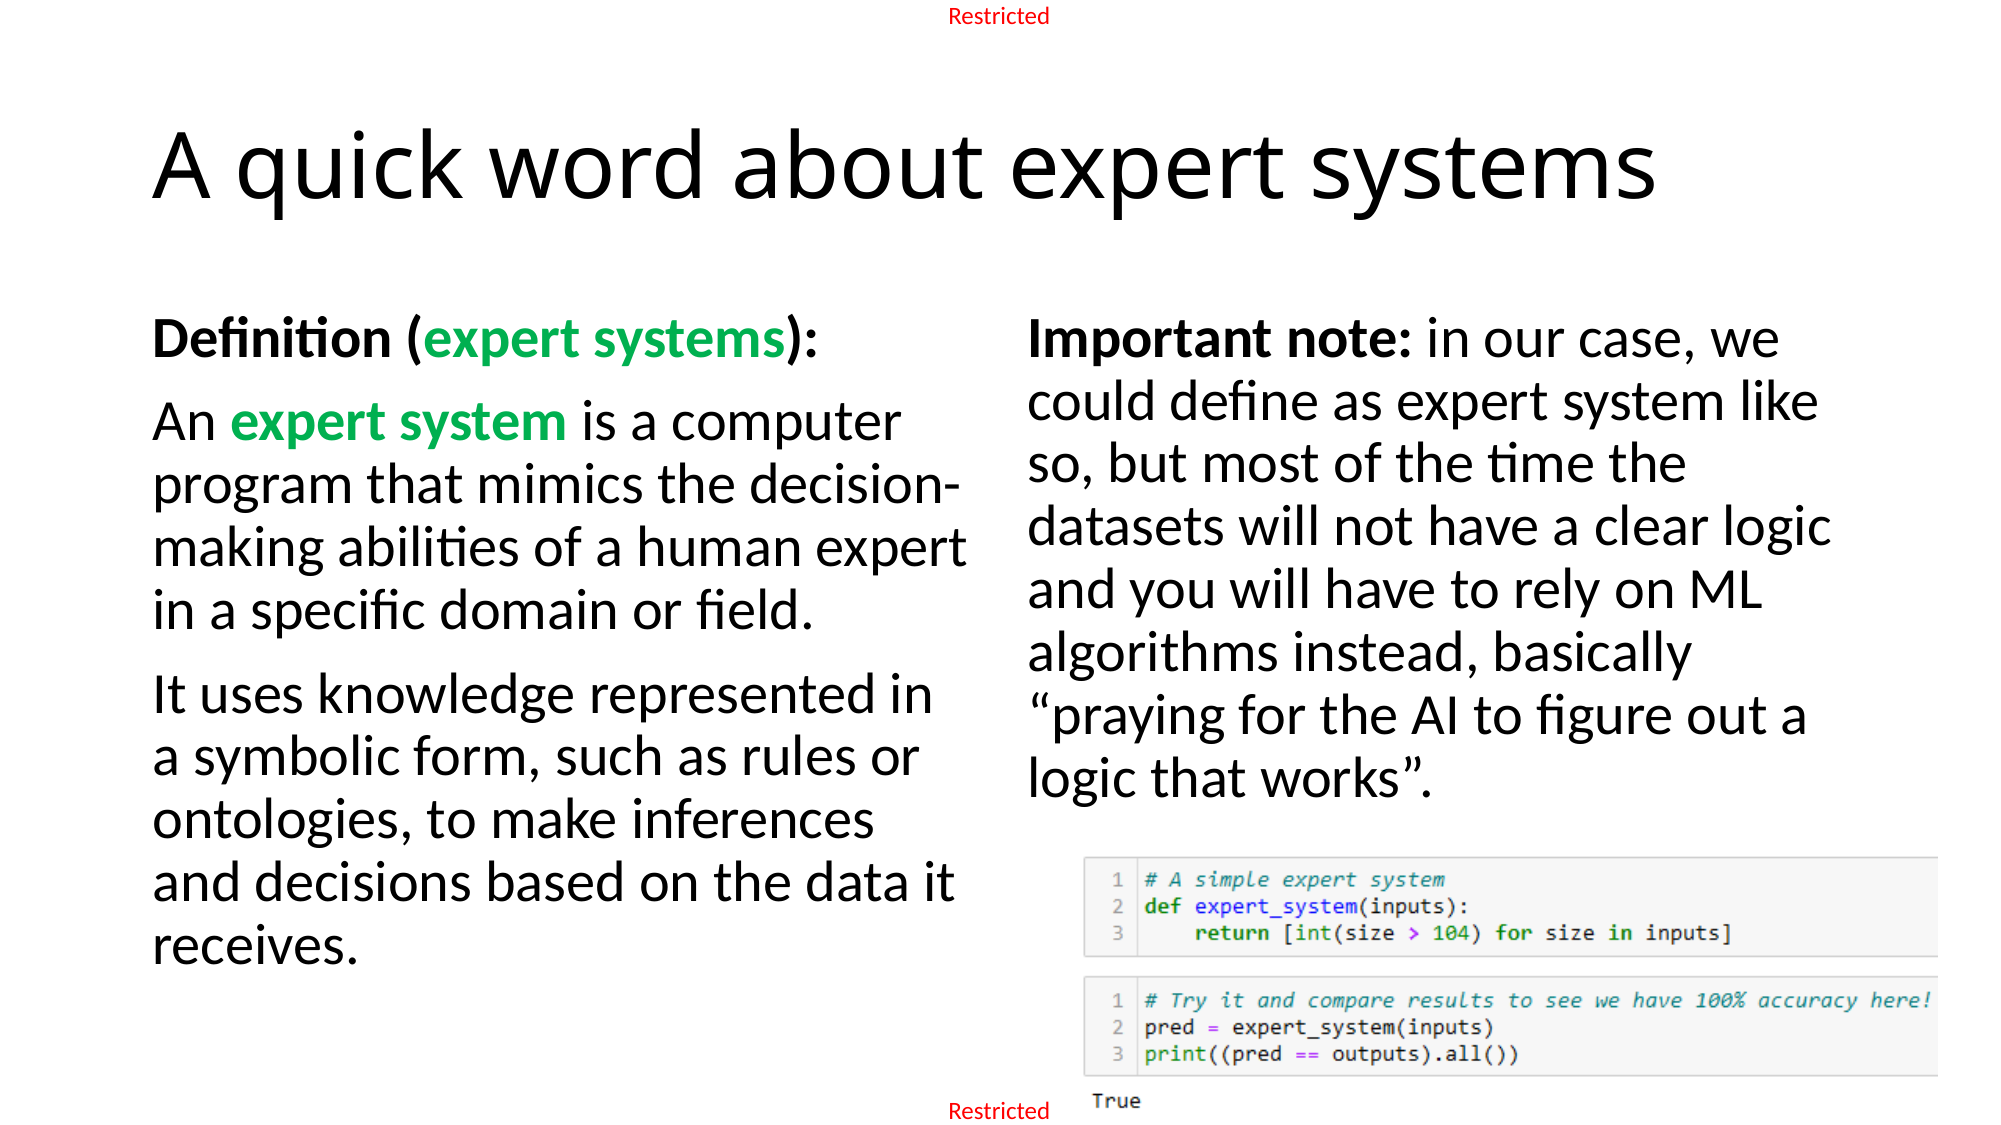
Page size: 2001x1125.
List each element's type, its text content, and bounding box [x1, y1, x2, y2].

list Important note: in our case, we could define as expert system like so, but most of the time the datasets will not have a clear logic and you will have to rely on ML algorithms instead, basically “praying for the AI to figure out a logic that works”. [1012, 299, 1863, 1014]
list Definition (expert systems): An expert system is a computer program that mimics the decision-making abilities of a human expert in a specific domain or field. It uses knowledge represented in a symbolic form, such as rules or ontologies, to make inferences and decisions based on the data it receives. [137, 299, 988, 1125]
title A quick word about expert systems [137, 59, 1863, 278]
picture [1076, 846, 1938, 1116]
